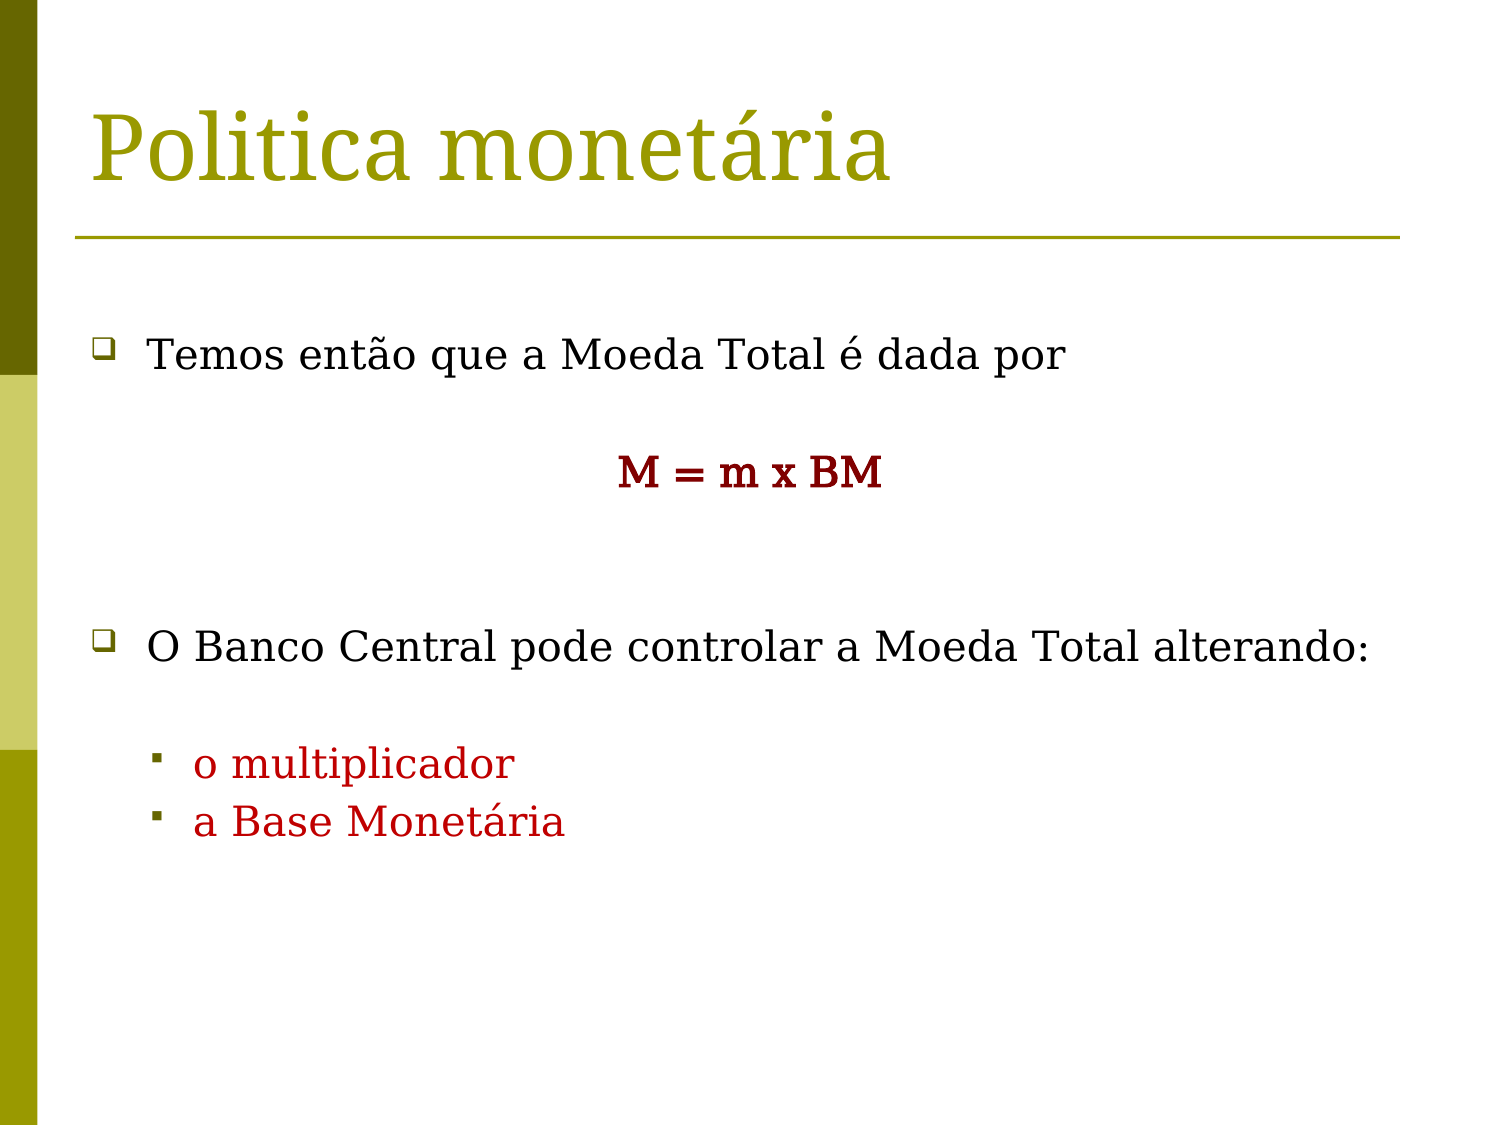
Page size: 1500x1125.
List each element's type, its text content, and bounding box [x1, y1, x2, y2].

title Politica monetária [75, 19, 1425, 207]
list Temos então que a Moeda Total é dada por M = m x BM O Banco Central pode controlar a Moeda Total alterando: o multiplicador a Base Monetária [75, 262, 1425, 1006]
